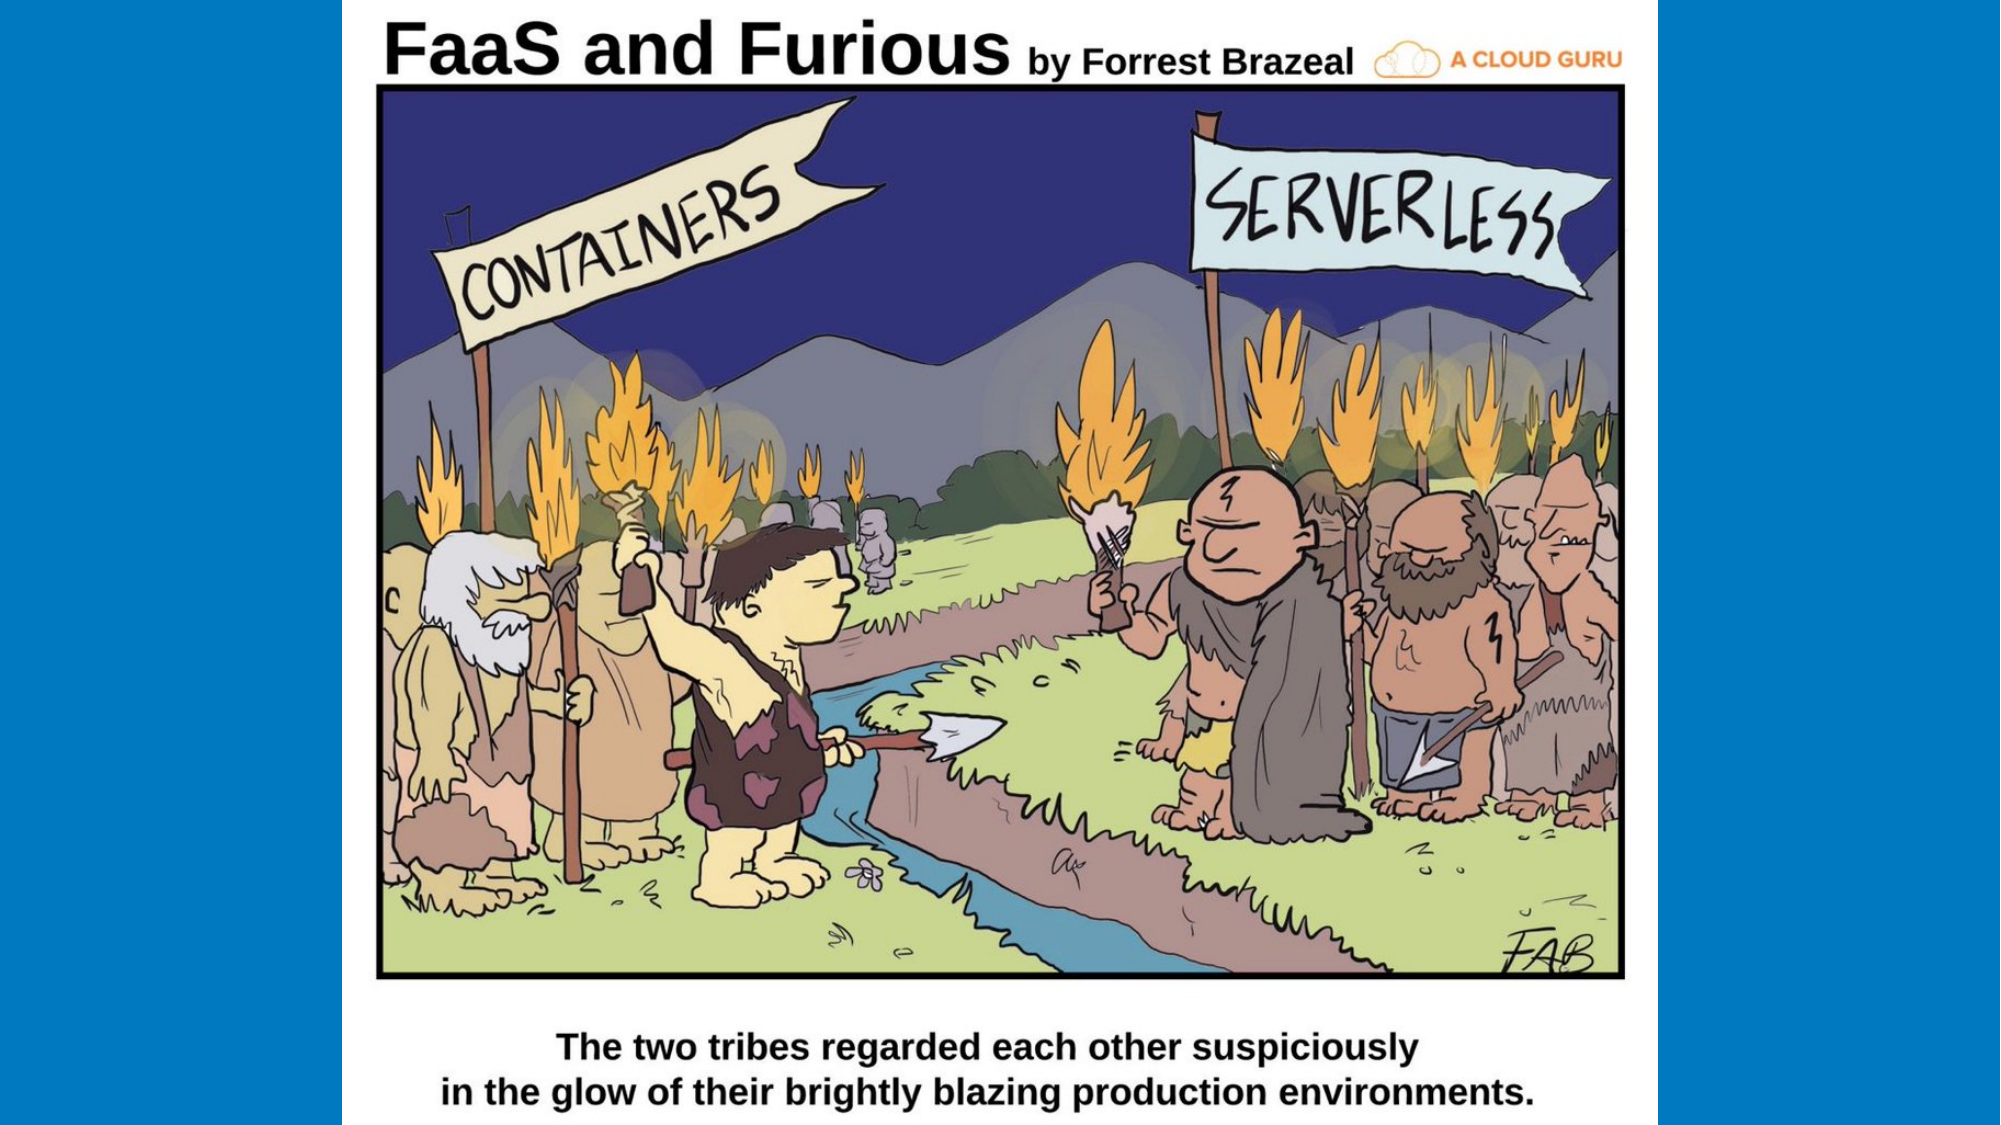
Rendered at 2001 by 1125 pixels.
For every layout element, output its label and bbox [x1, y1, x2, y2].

text_box [0, 0, 340, 1125]
text_box [1660, 0, 2000, 1125]
picture [342, 0, 1658, 1125]
